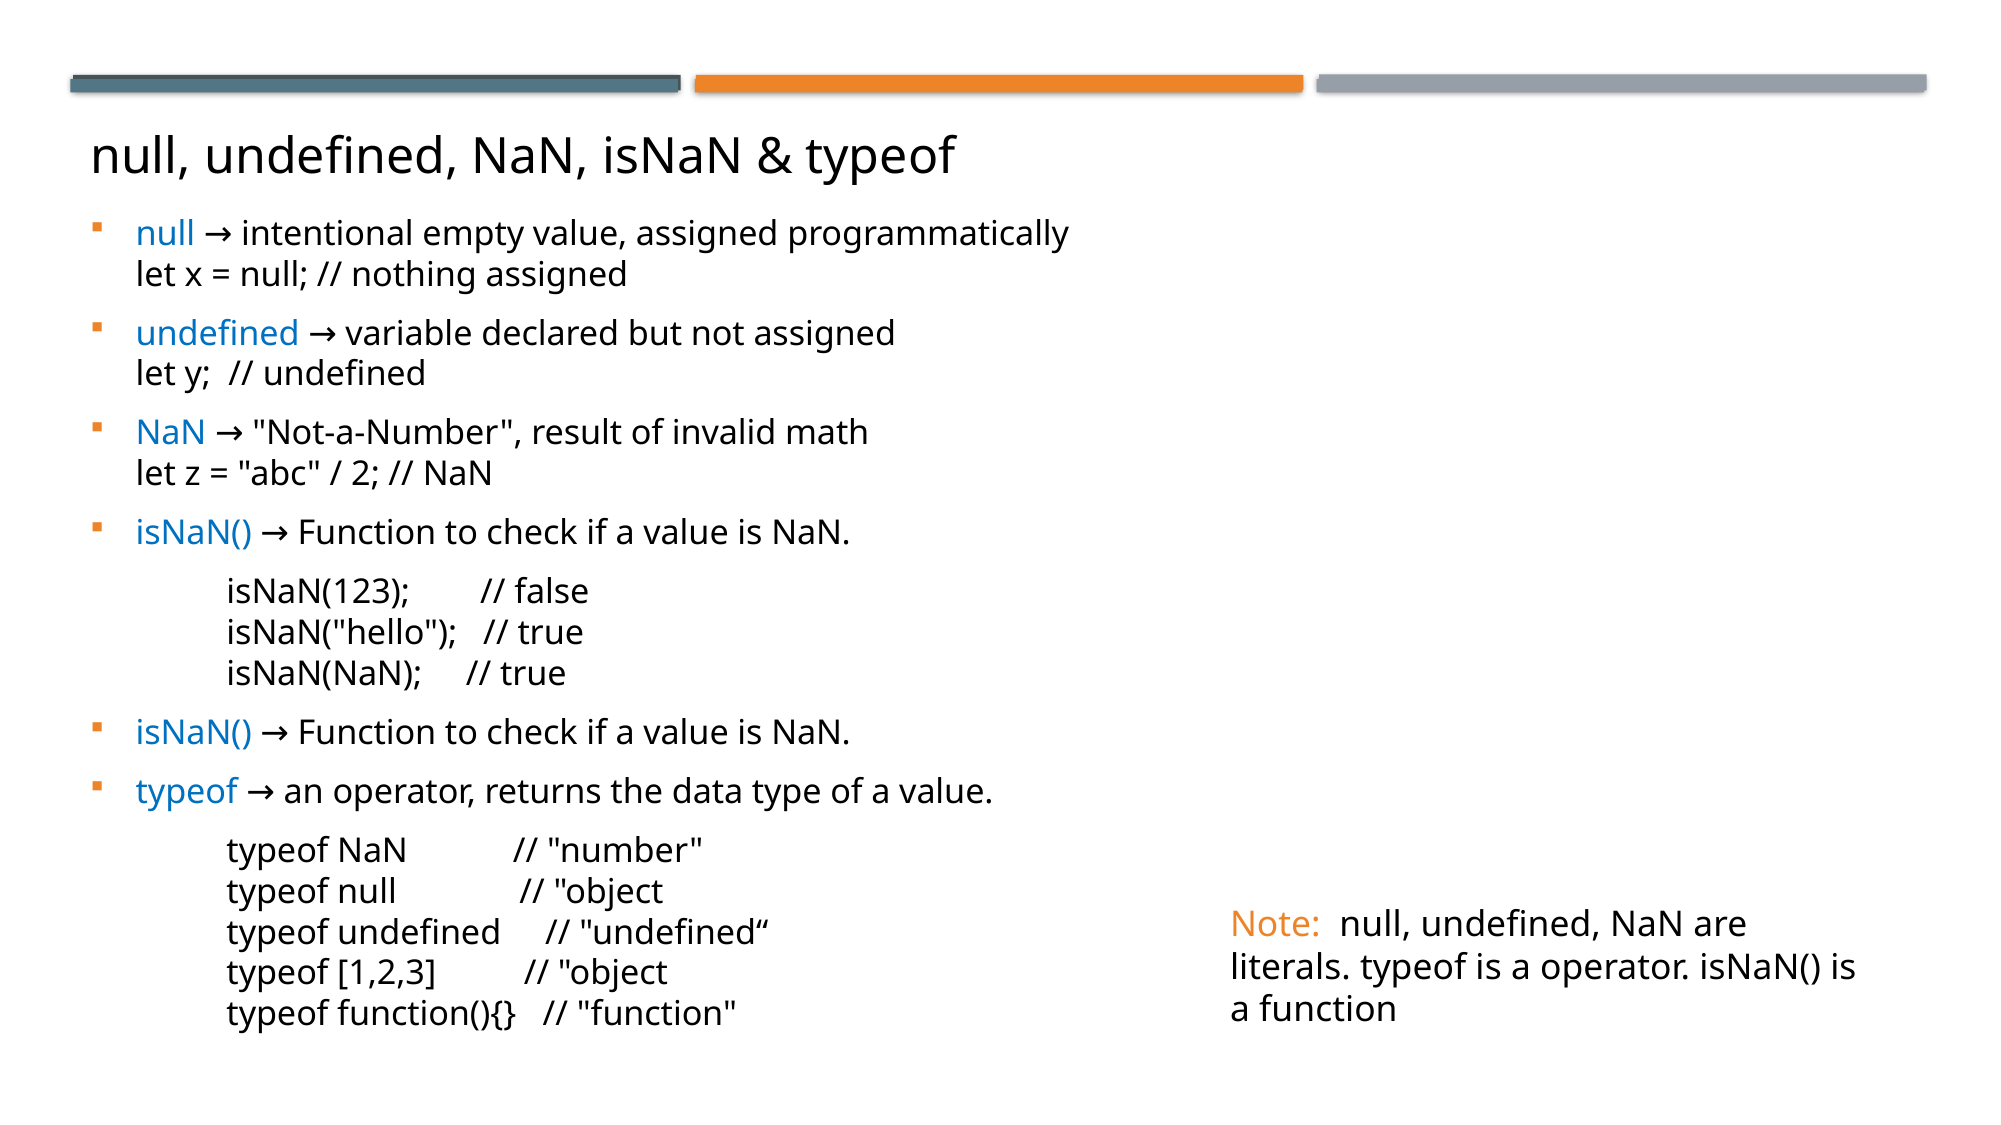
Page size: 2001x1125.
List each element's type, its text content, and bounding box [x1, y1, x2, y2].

text_box Note: null, undefined, NaN are literals. typeof is a operator. isNaN() is a function [1215, 893, 1877, 1037]
title null, undefined, NaN, isNaN & typeof [75, 99, 1924, 192]
text_box null → intentional empty value, assigned programmatically let x = null; // nothing assigned undefined → variable declared but not assigned let y; // undefined NaN → "Not-a-Number", result of invalid math let z = "abc" / 2; // NaN isNaN() → Function to check if a value is NaN. isNaN(123); // false isNaN("hello"); // true isNaN(NaN); // true isNaN() → Function to check if a value is NaN. typeof → an operator, returns the data type of a value. typeof NaN // "number" typeof null // "object typeof undefined // "undefined“ typeof [1,2,3] // "object typeof function(){} // "function" [75, 203, 1109, 1107]
